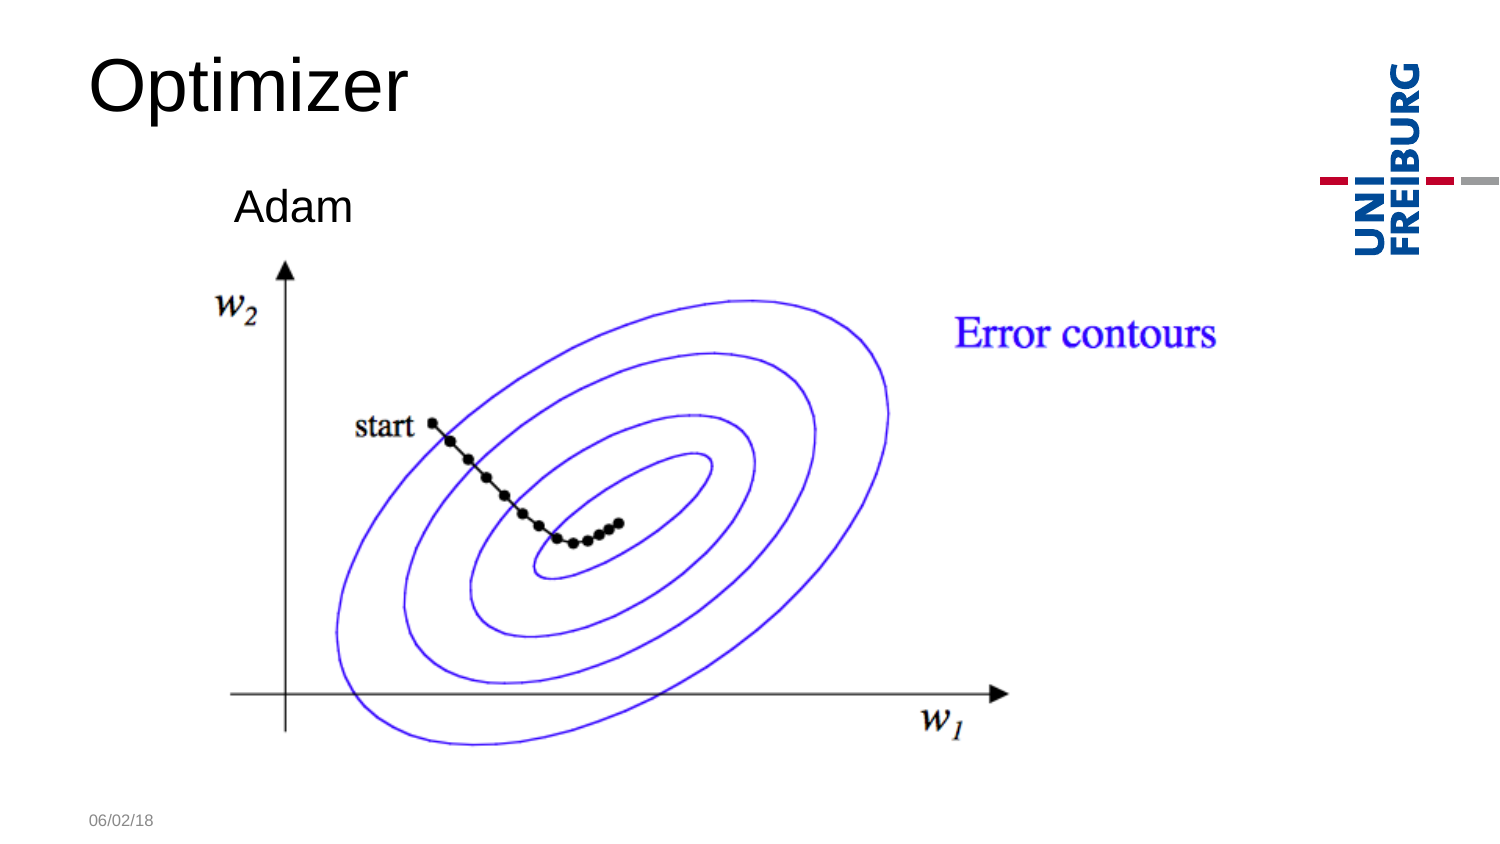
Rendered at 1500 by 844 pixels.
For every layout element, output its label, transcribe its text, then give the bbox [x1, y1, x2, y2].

text_box 06/02/18 [88, 805, 219, 835]
text_box Adam [219, 168, 369, 237]
picture [196, 239, 1235, 764]
text_box Optimizer [88, 37, 1235, 126]
